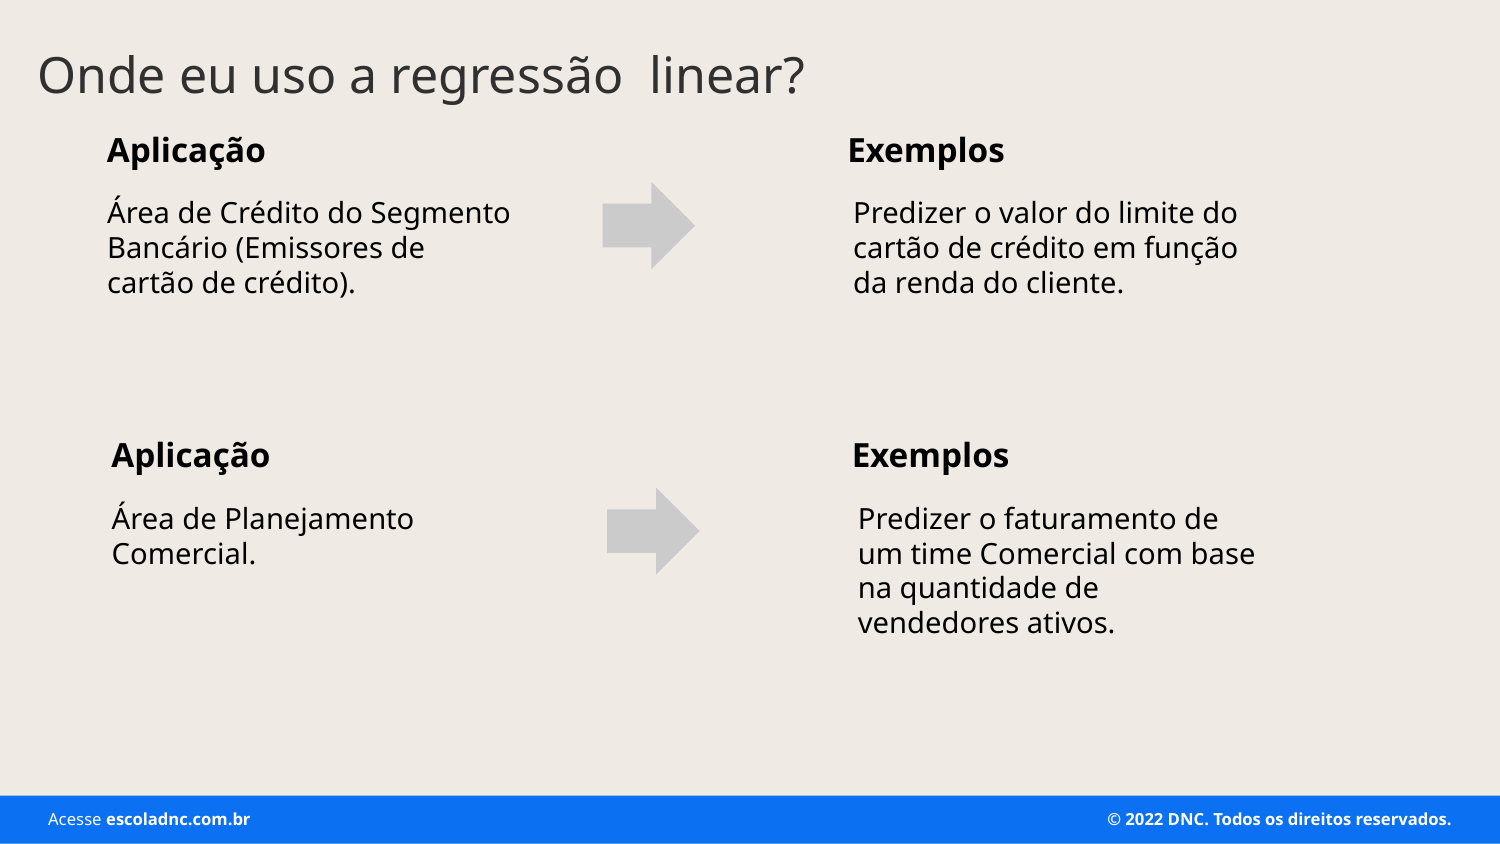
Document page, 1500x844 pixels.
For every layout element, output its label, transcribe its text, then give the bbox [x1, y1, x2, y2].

text_box Exemplos [837, 426, 1038, 482]
text_box Aplicação [92, 121, 293, 176]
text_box Aplicação [96, 426, 298, 482]
text_box Predizer o valor do limite do cartão de crédito em função da renda do cliente. [838, 186, 1275, 307]
text_box [600, 180, 698, 272]
text_box [605, 485, 702, 577]
text_box Predizer o faturamento de um time Comercial com base na quantidade de vendedores ativos. [842, 492, 1279, 648]
text_box Exemplos [832, 121, 1034, 176]
text_box Área de Crédito do Segmento Bancário (Emissores de cartão de crédito). [92, 186, 529, 307]
title Onde eu uso a regressão linear? [26, 11, 1042, 143]
text_box Área de Planejamento Comercial. [96, 492, 533, 578]
